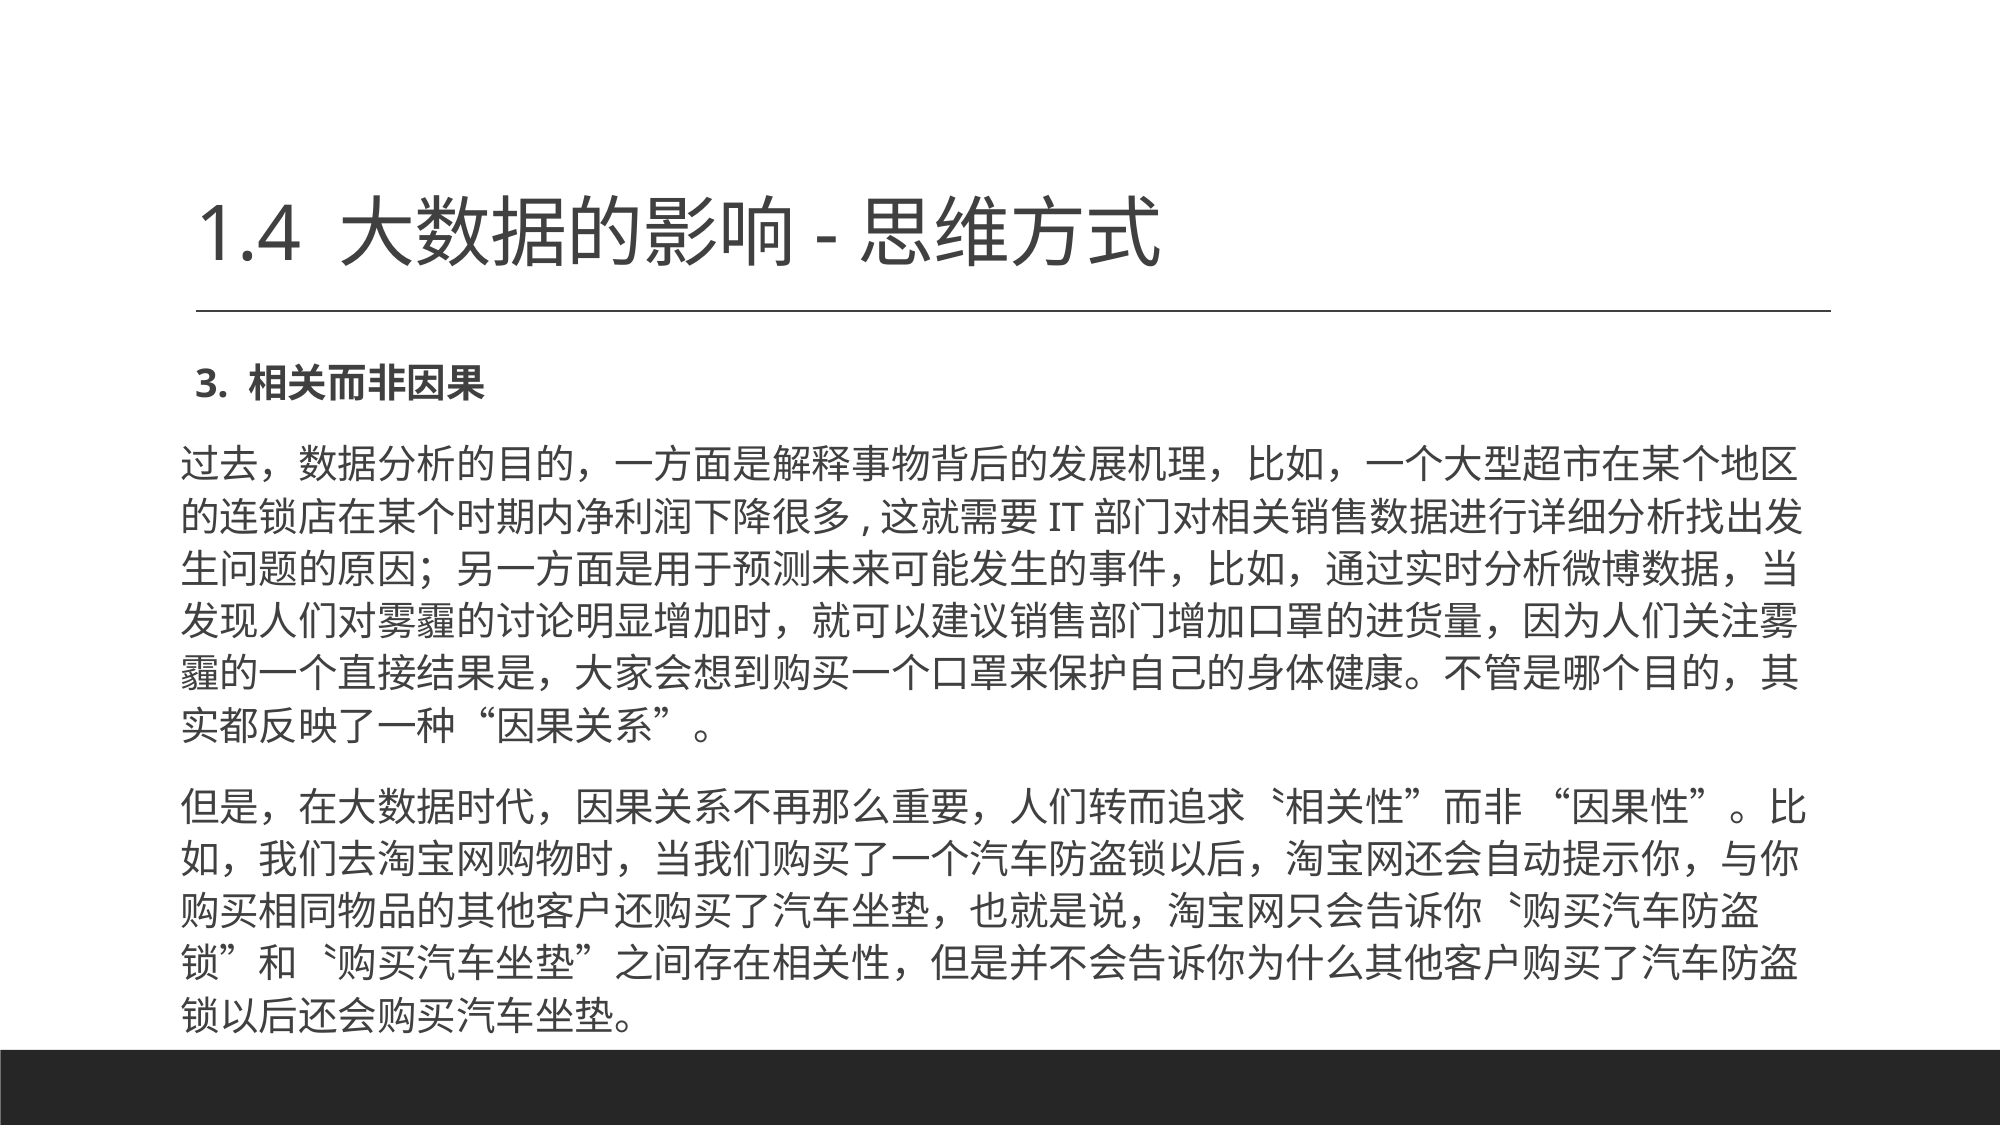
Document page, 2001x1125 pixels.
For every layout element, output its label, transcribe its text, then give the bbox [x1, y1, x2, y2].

list 3. 相关而非因果 过去，数据分析的目的，一方面是解释事物背后的发展机理，比如，一个大型超市在某个地区的连锁店在某个时期内净利润下降很多,这就需要IT部门对相关销售数据进行详细分析找出发生问题的原因；另一方面是用于预测未来可能发生的事件，比如，通过实时分析微博数据，当发现人们对雾霾的讨论明显增加时，就可以建议销售部门增加口罩的进货量，因为人们关注雾霾的一个直接结果是，大家会想到购买一个口罩来保护自己的身体健康。不管是哪个目的，其实都反映了一种“因果关系”。 但是，在大数据时代，因果关系不再那么重要，人们转而追求〝相关性”而非 “因果性”。比如，我们去淘宝网购物时，当我们购买了一个汽车防盗锁以后，淘宝网还会自动提示你，与你购买相同物品的其他客户还购买了汽车坐垫，也就是说，淘宝网只会告诉你〝购买汽车防盗锁”和〝购买汽车坐垫”之间存在相关性，但是并不会告诉你为什么其他客户购买了汽车防盗锁以后还会购买汽车坐垫。 [180, 345, 1830, 963]
title 1.4 大数据的影响-思维方式 [180, 47, 1830, 285]
